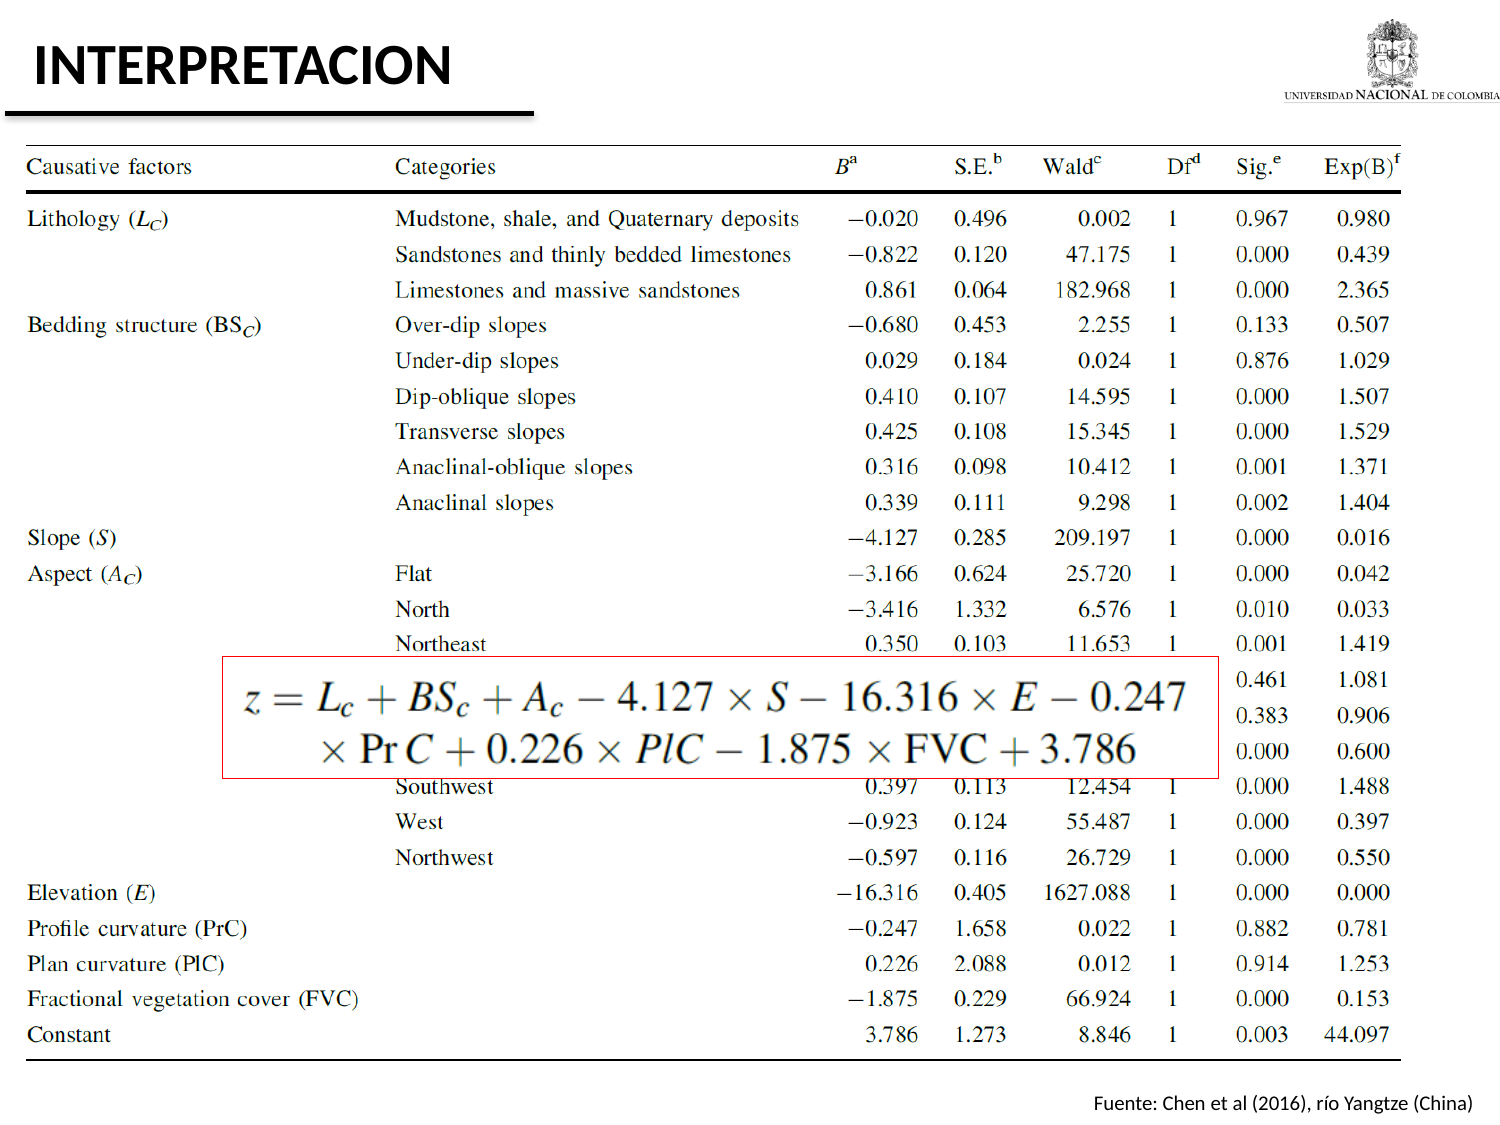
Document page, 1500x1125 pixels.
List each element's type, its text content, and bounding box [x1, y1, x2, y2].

picture [1283, 18, 1500, 106]
text_box Fuente: Chen et al (2016), río Yangtze (China) [1079, 1082, 1489, 1123]
text_box INTERPRETACION [19, 19, 468, 104]
picture [17, 136, 1424, 1071]
